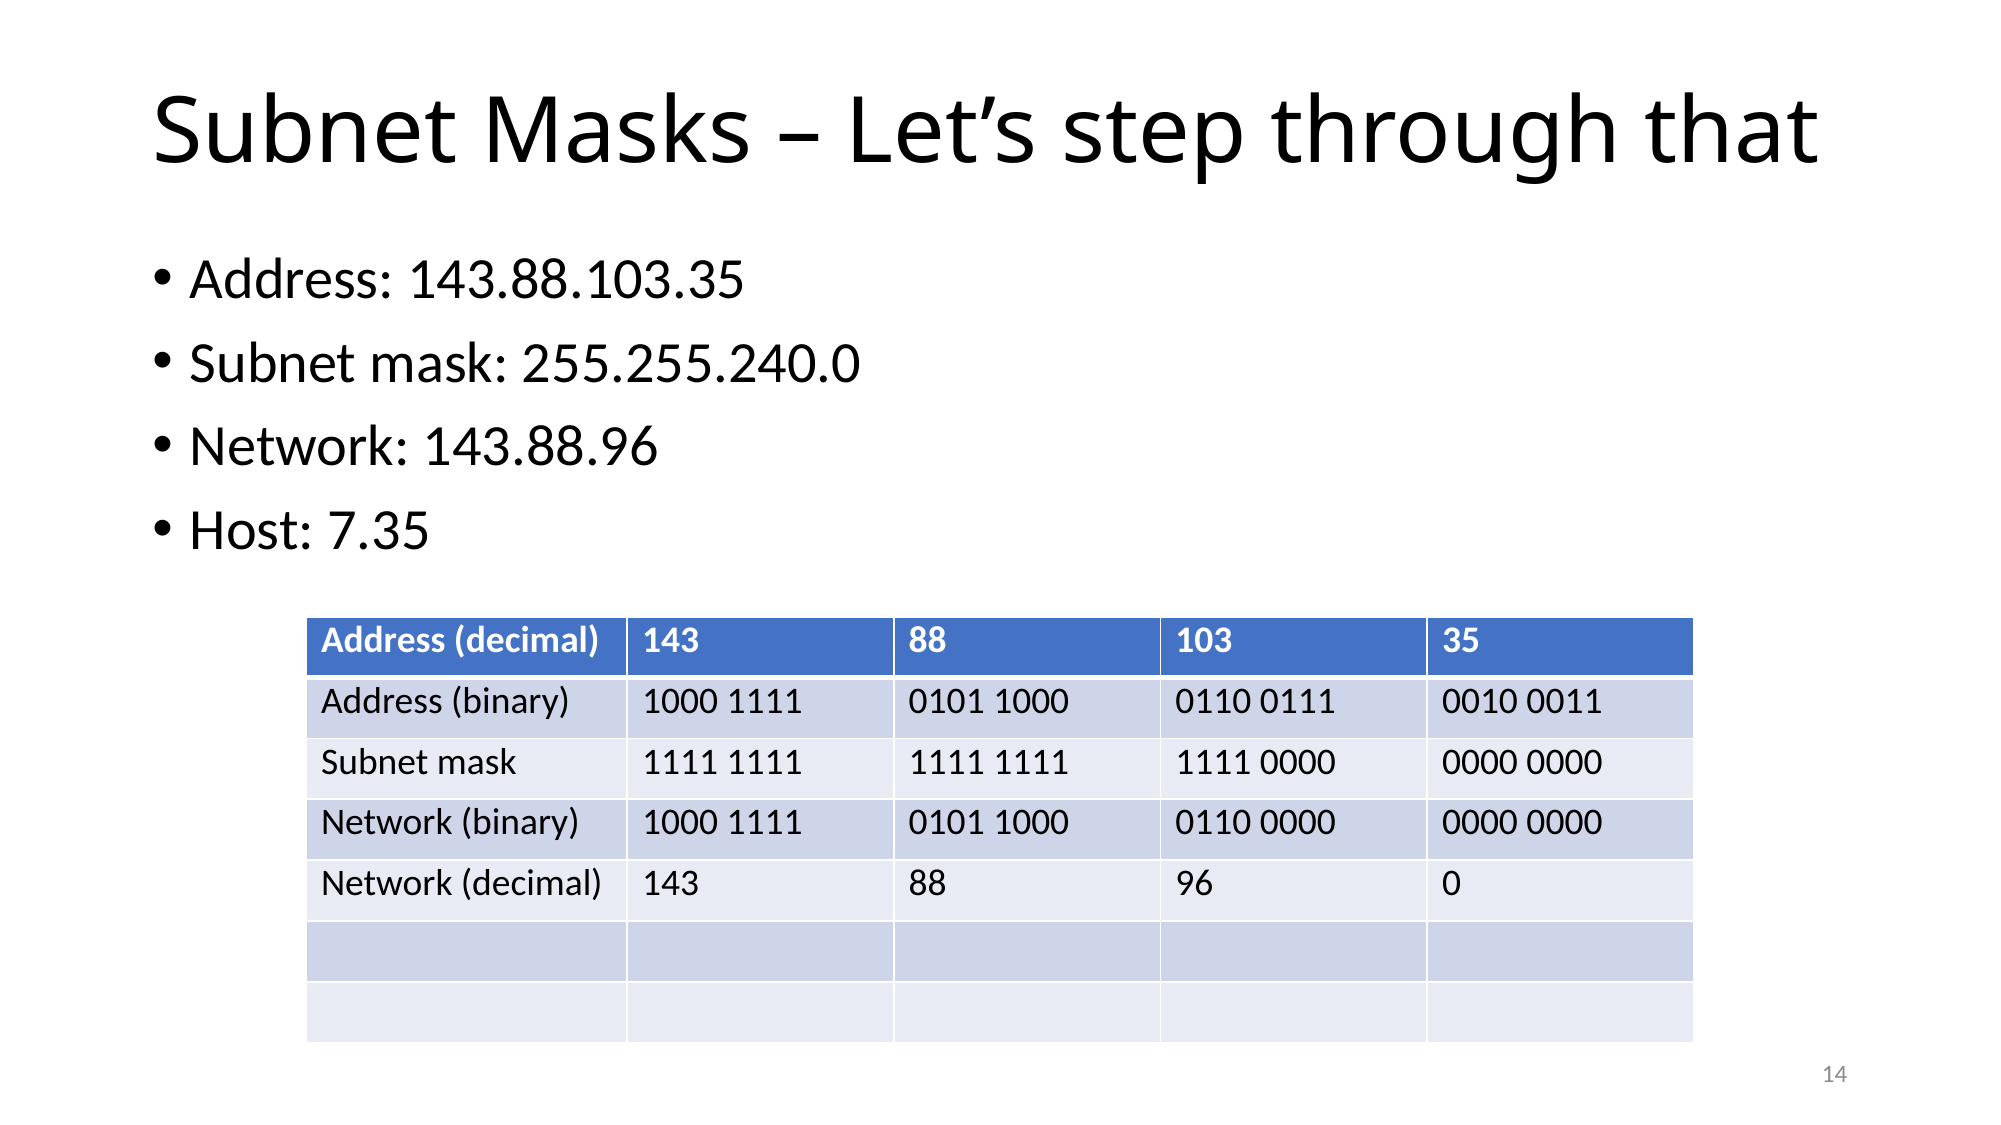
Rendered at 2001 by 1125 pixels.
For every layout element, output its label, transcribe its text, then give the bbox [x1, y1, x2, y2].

table_cell [307, 922, 626, 981]
table_cell [1428, 983, 1693, 1042]
table_cell 88 [895, 861, 1160, 920]
table_cell [1161, 922, 1426, 981]
table_cell 0110 0000 [1161, 800, 1426, 859]
table_cell 96 [1161, 861, 1426, 920]
table_cell Subnet mask [307, 739, 626, 798]
table_cell [895, 922, 1160, 981]
slide_number 14 [1412, 1042, 1863, 1103]
table_header 103 [1161, 618, 1426, 675]
list Address: 143.88.103.35 Subnet mask: 255.255.240.0 Network: 143.88.96 Host: 7.35 [137, 240, 1863, 1103]
table_cell 0000 0000 [1428, 800, 1693, 859]
table_cell [1428, 922, 1693, 981]
table_cell [628, 983, 893, 1042]
table_cell 1111 1111 [895, 739, 1160, 798]
table_cell [1161, 983, 1426, 1042]
table_cell 0101 1000 [895, 800, 1160, 859]
table_cell [895, 983, 1160, 1042]
table_cell 1111 0000 [1161, 739, 1426, 798]
table_cell 1000 1111 [628, 680, 893, 738]
table_header 88 [895, 618, 1160, 675]
table_header 35 [1428, 618, 1693, 675]
table_cell [628, 922, 893, 981]
table_cell Network (decimal) [307, 861, 626, 920]
table_cell 0101 1000 [895, 680, 1160, 738]
table_cell [307, 983, 626, 1042]
table_cell Address (binary) [307, 680, 626, 738]
table_cell 1000 1111 [628, 800, 893, 859]
table_header 143 [628, 618, 893, 675]
table_cell 0010 0011 [1428, 680, 1693, 738]
table_cell 1111 1111 [628, 739, 893, 798]
table_header Address (decimal) [307, 618, 626, 675]
table_cell Network (binary) [307, 800, 626, 859]
table_cell 0110 0111 [1161, 680, 1426, 738]
table_cell 0000 0000 [1428, 739, 1693, 798]
table_cell 0 [1428, 861, 1693, 920]
table_cell 143 [628, 861, 893, 920]
title Subnet Masks – Let’s step through that [137, 59, 1863, 206]
